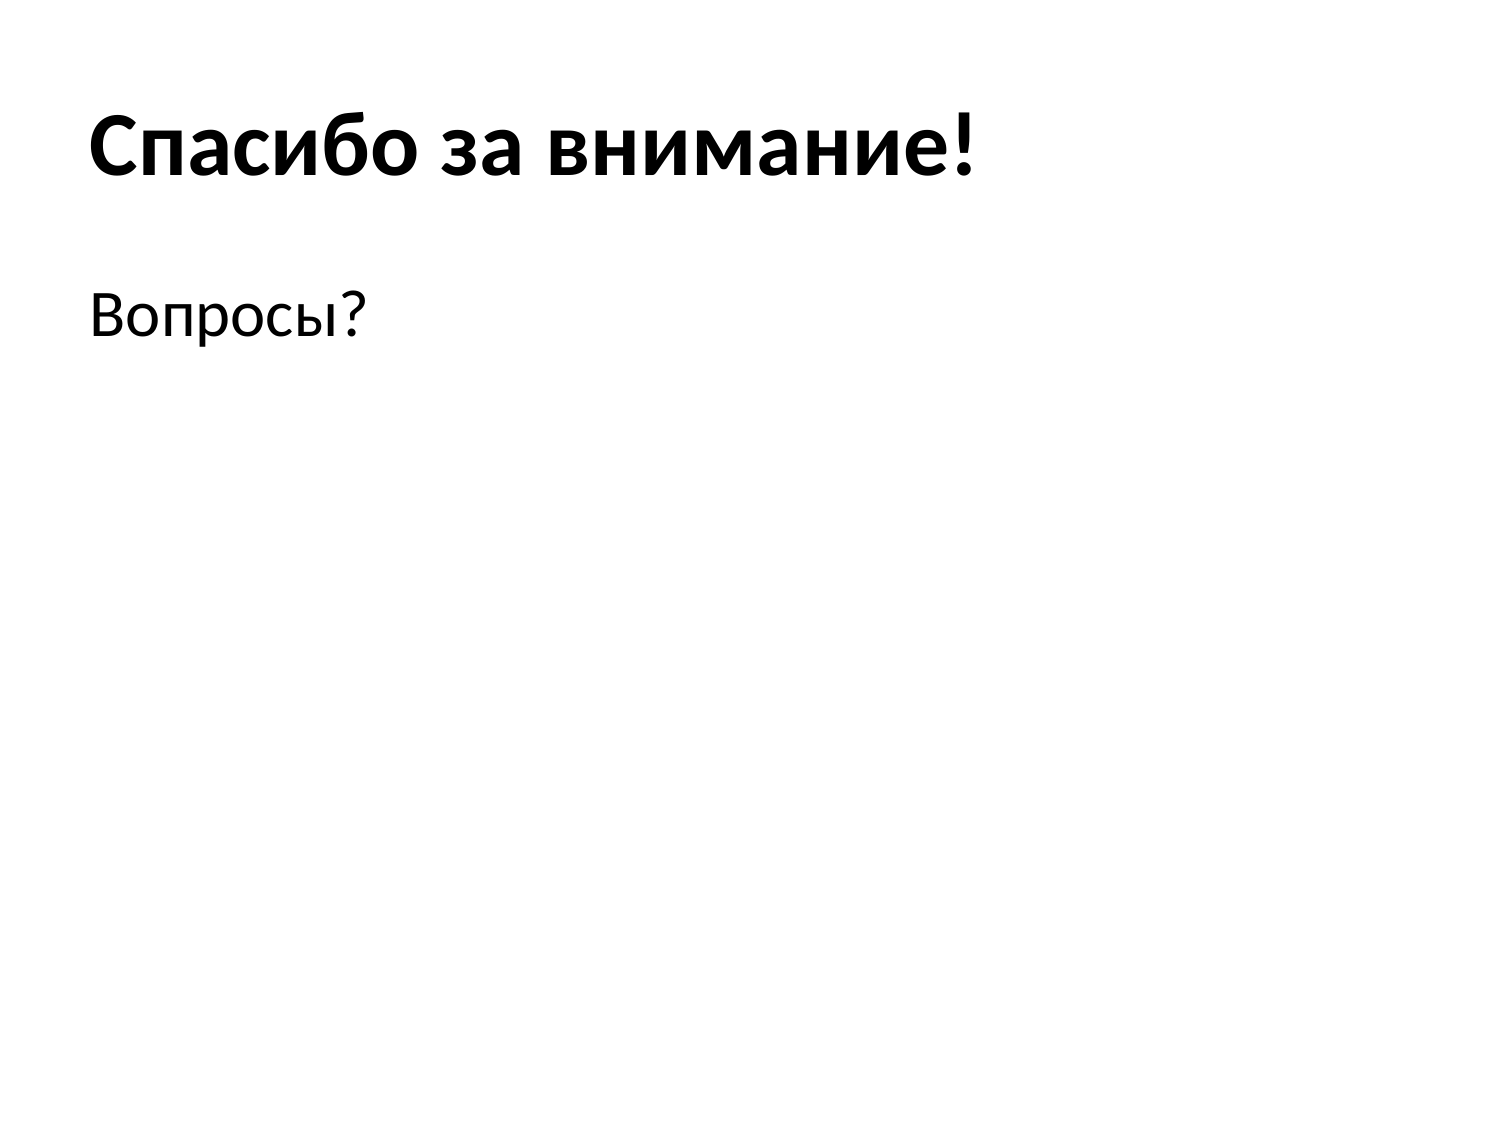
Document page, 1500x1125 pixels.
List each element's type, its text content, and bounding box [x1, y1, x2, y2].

text_box Спасибо за внимание! [75, 45, 1425, 233]
text_box Вопросы? [75, 262, 1425, 1005]
